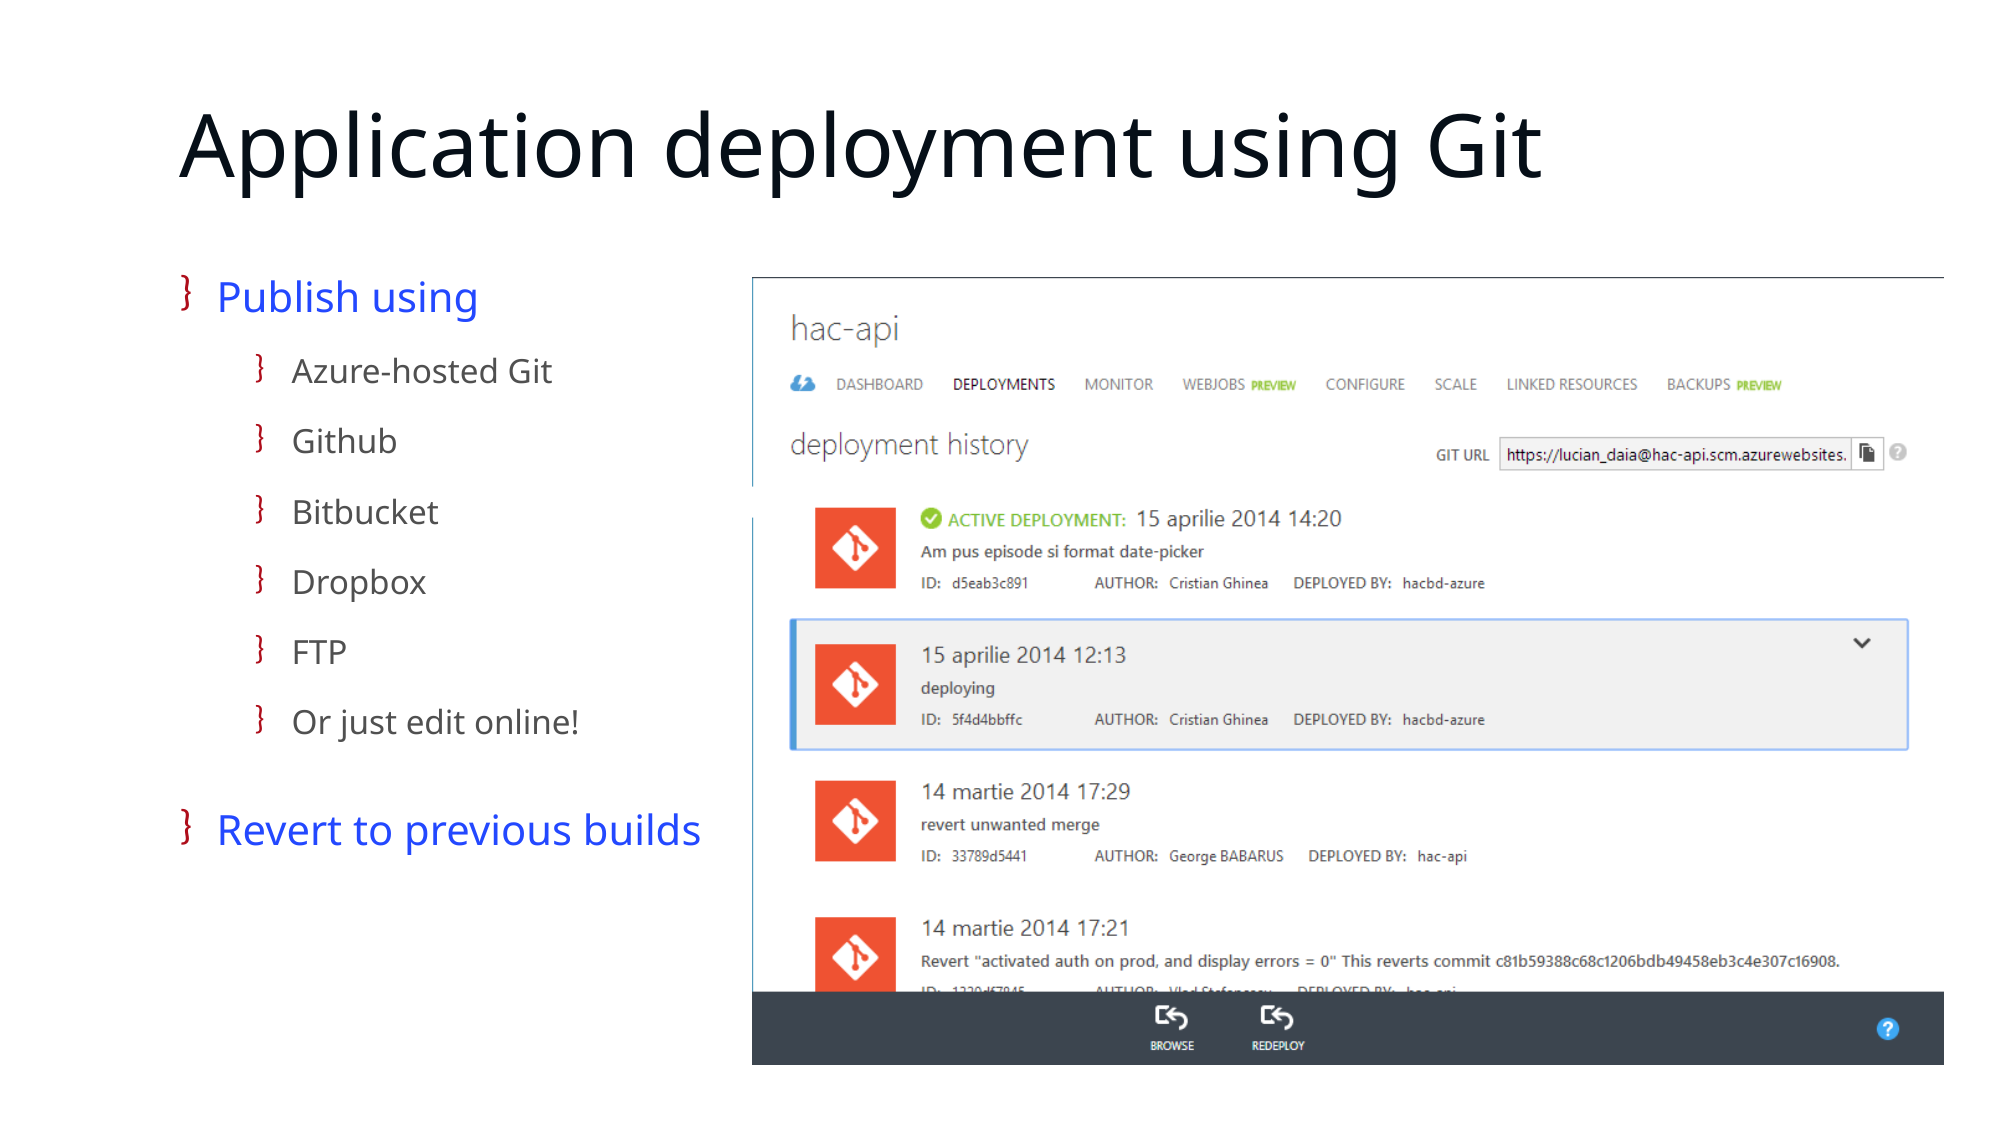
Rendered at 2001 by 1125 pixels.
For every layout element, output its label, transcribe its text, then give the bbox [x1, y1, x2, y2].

picture [752, 277, 1944, 1066]
list Publish using Azure-hosted Git Github Bitbucket Dropbox FTP Or just edit online! Revert to previous builds [173, 237, 1863, 1035]
title Application deployment using Git [173, 90, 1863, 209]
